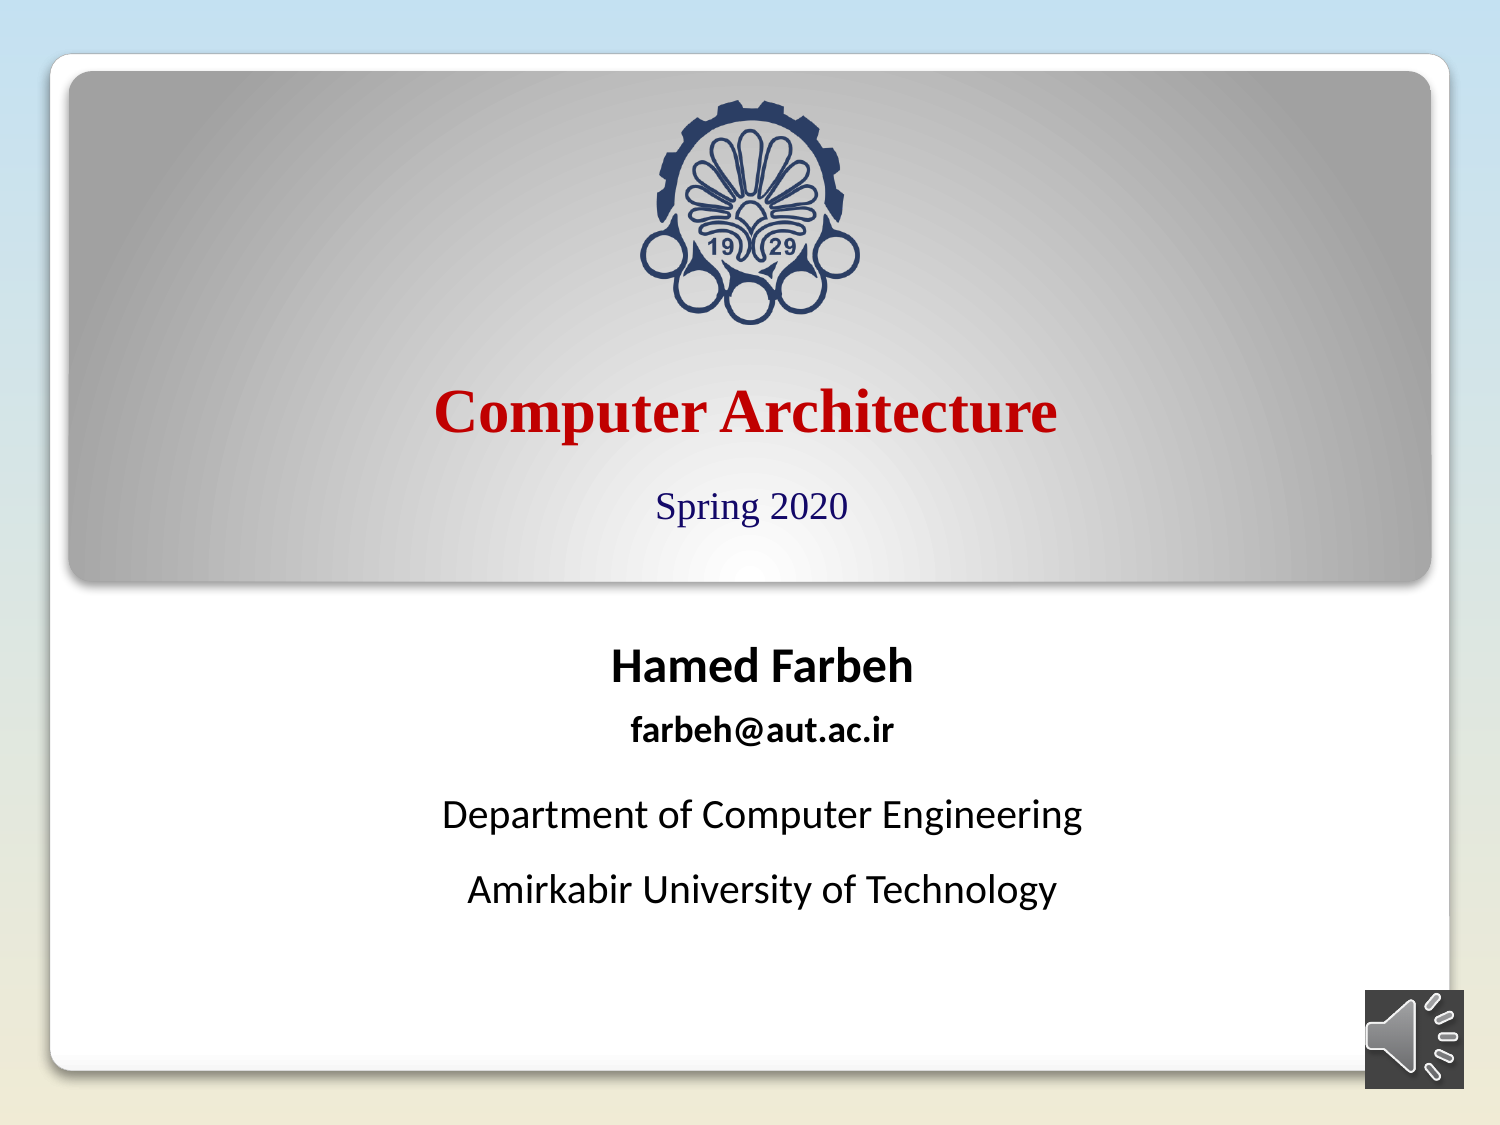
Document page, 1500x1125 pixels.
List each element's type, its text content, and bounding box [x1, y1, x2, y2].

title Computer Architecture Spring 2020 [75, 331, 1425, 537]
picture [640, 99, 860, 326]
picture [1364, 989, 1465, 1090]
text_box Hamed Farbeh farbeh@aut.ac.ir Department of Computer Engineering Amirkabir University of Technology [75, 624, 1450, 995]
